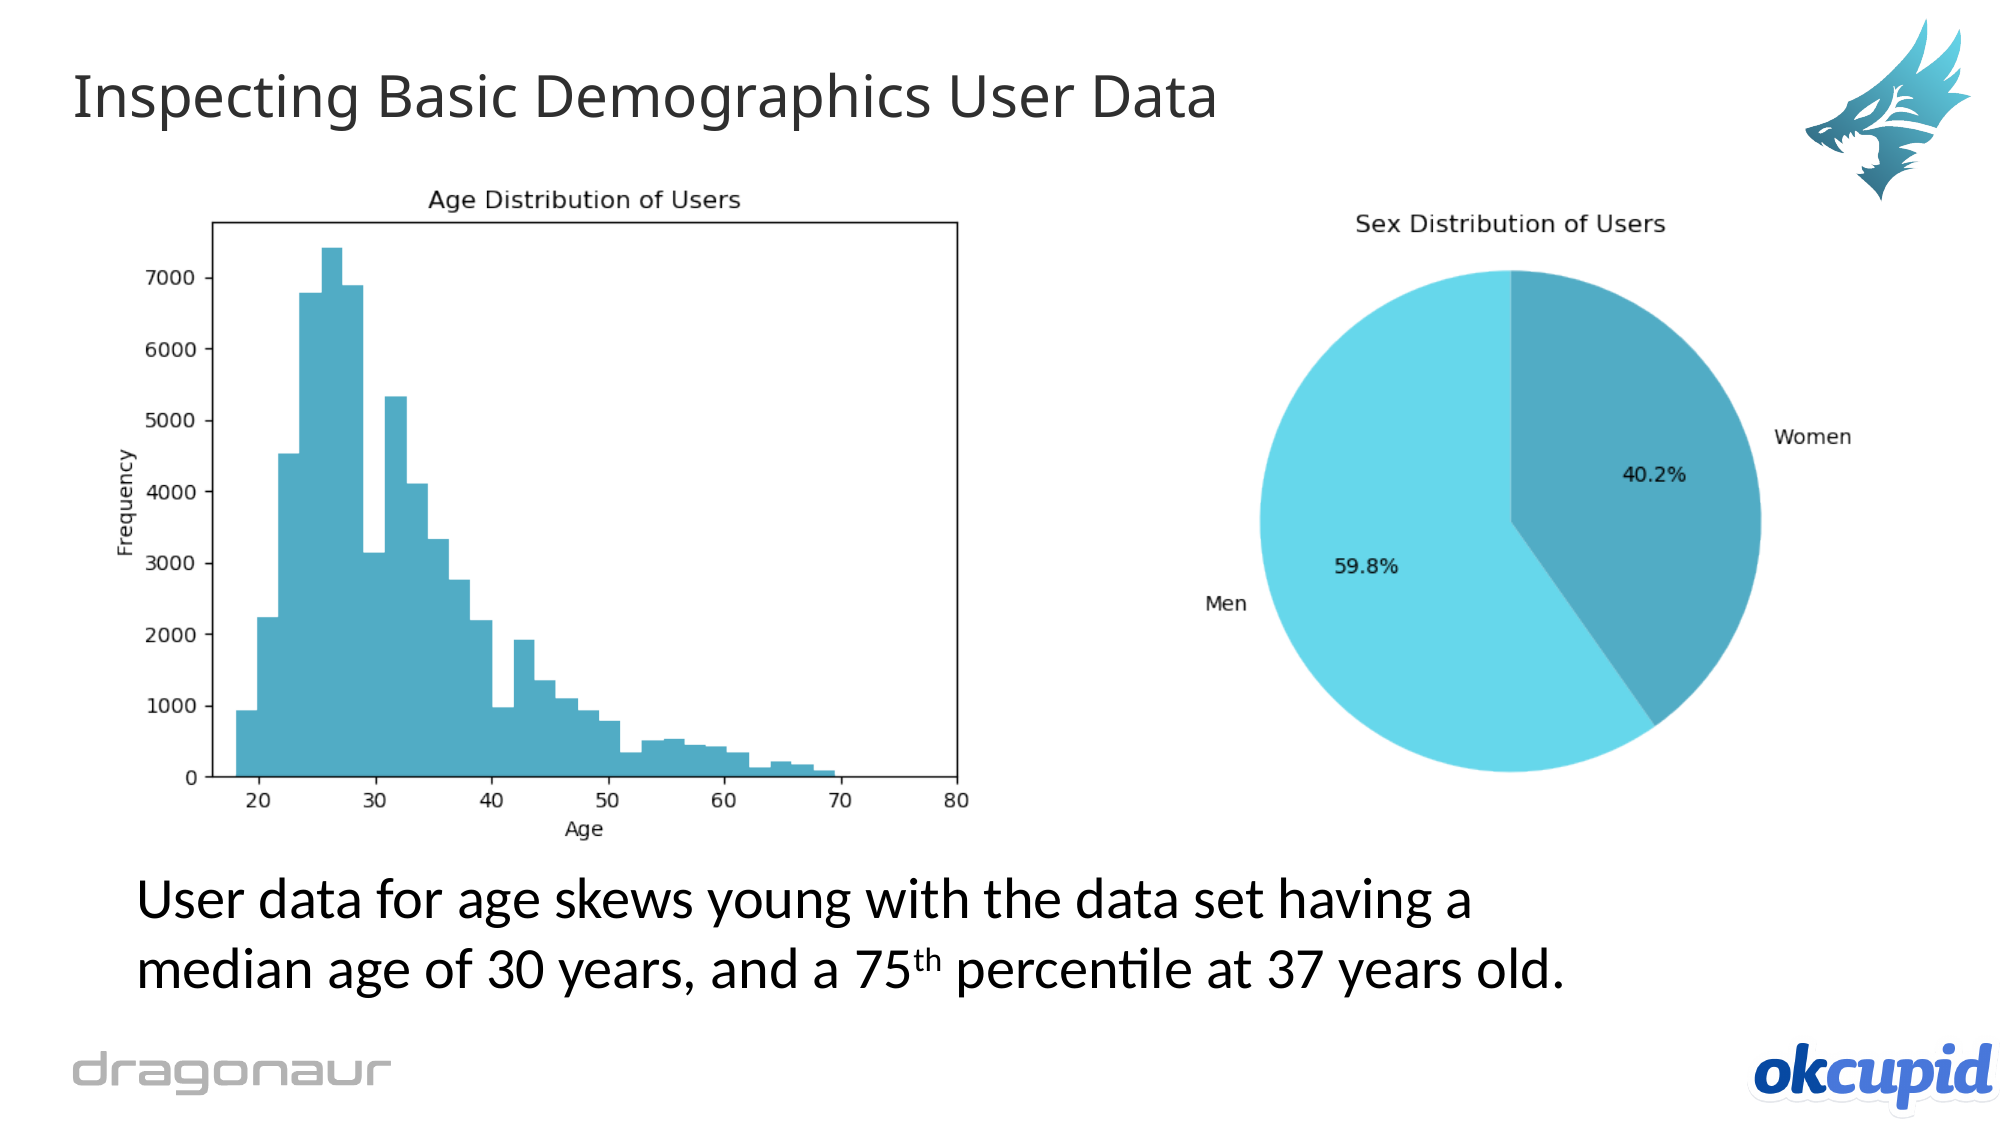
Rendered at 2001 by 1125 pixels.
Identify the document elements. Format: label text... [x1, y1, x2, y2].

picture [92, 18, 1981, 880]
text_box User data for age skews young with the data set having a median age of 30 years, and a 75th percentile at 37 years old. [121, 856, 1673, 1008]
picture [1747, 1035, 2000, 1119]
title Inspecting Basic Demographics User Data [58, 59, 1947, 160]
